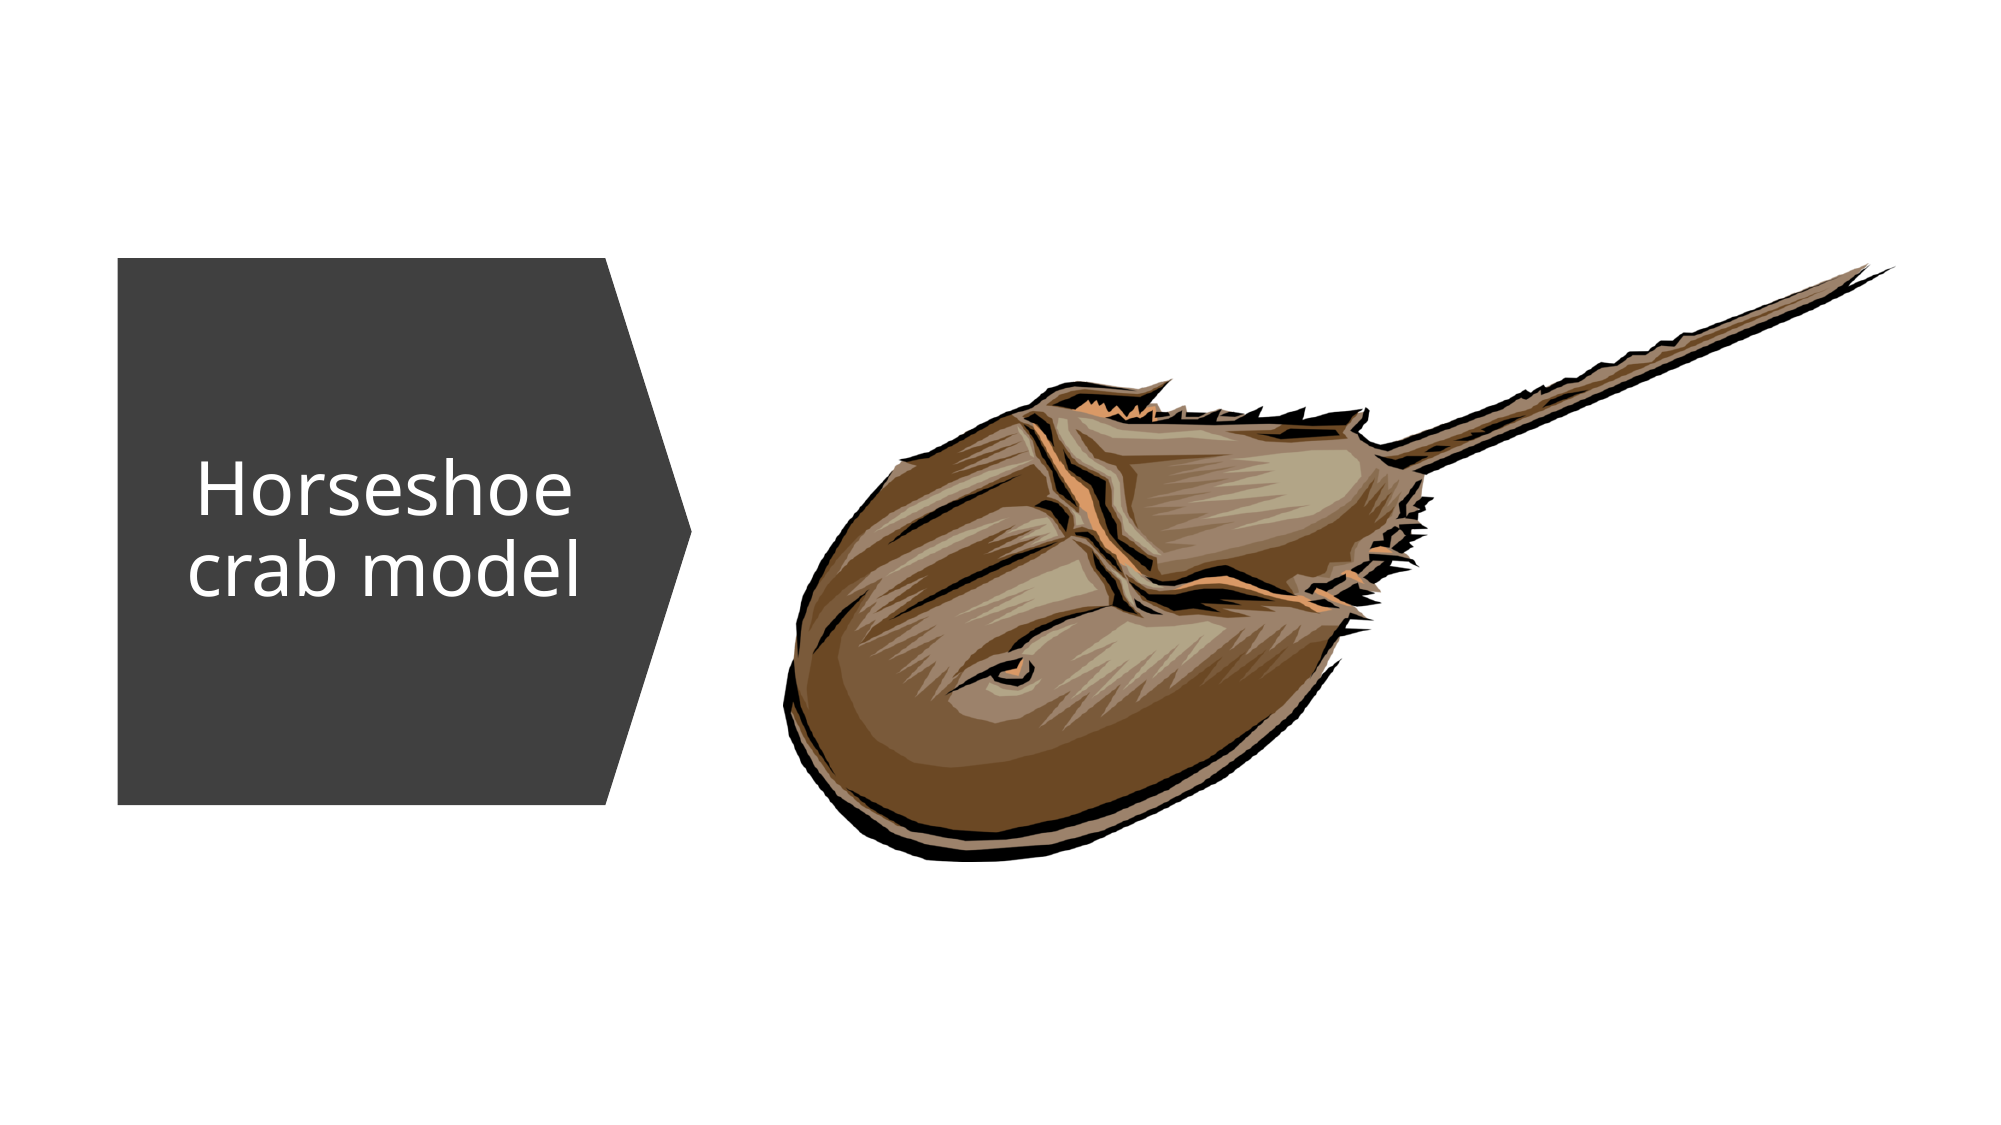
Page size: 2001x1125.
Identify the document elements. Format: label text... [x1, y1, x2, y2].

title Horseshoe crab model [168, 322, 601, 741]
text_box [116, 257, 693, 807]
picture [783, 263, 1896, 862]
